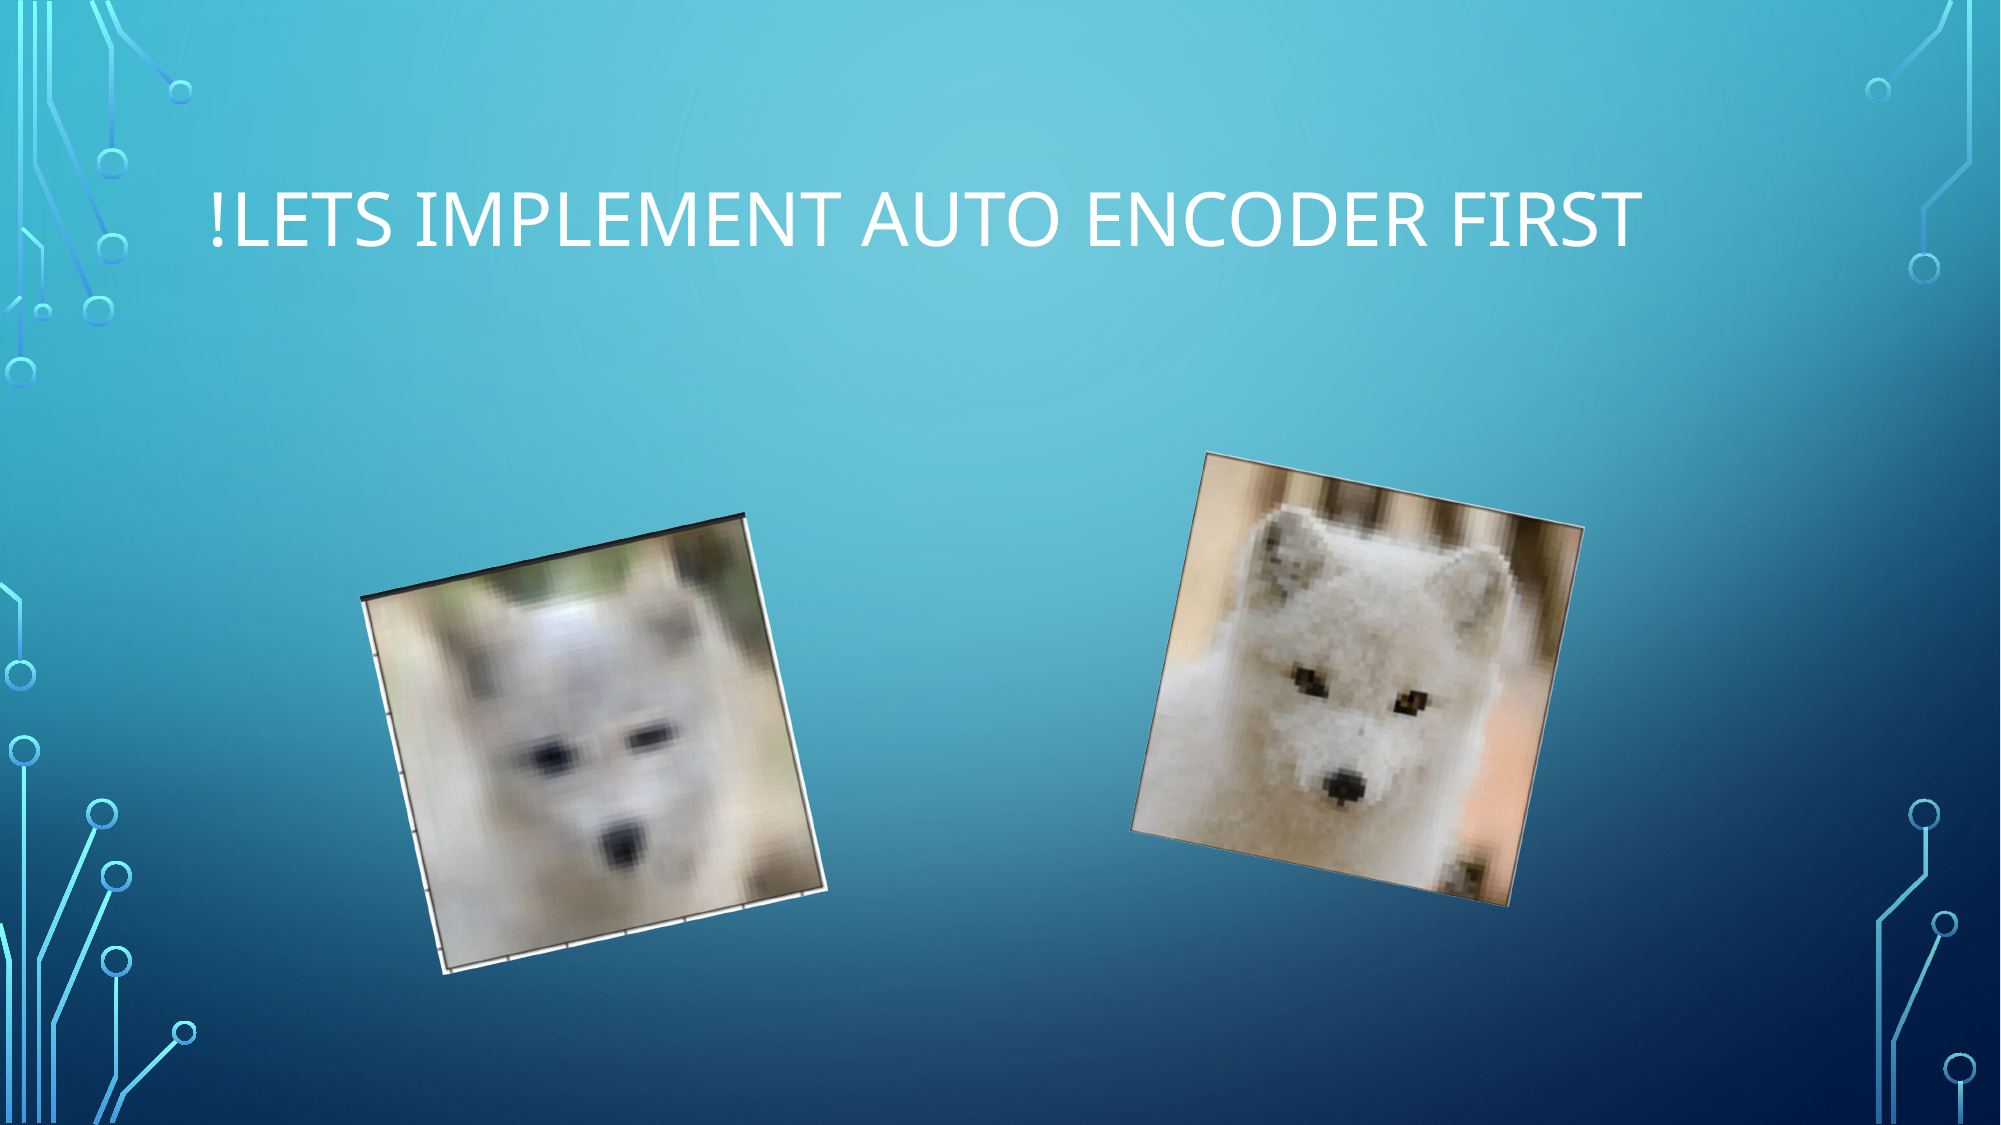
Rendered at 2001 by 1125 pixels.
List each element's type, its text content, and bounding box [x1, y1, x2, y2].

picture [1130, 451, 1584, 907]
picture [360, 512, 827, 974]
title Lets implement Auto Encoder First! [187, 101, 1813, 344]
